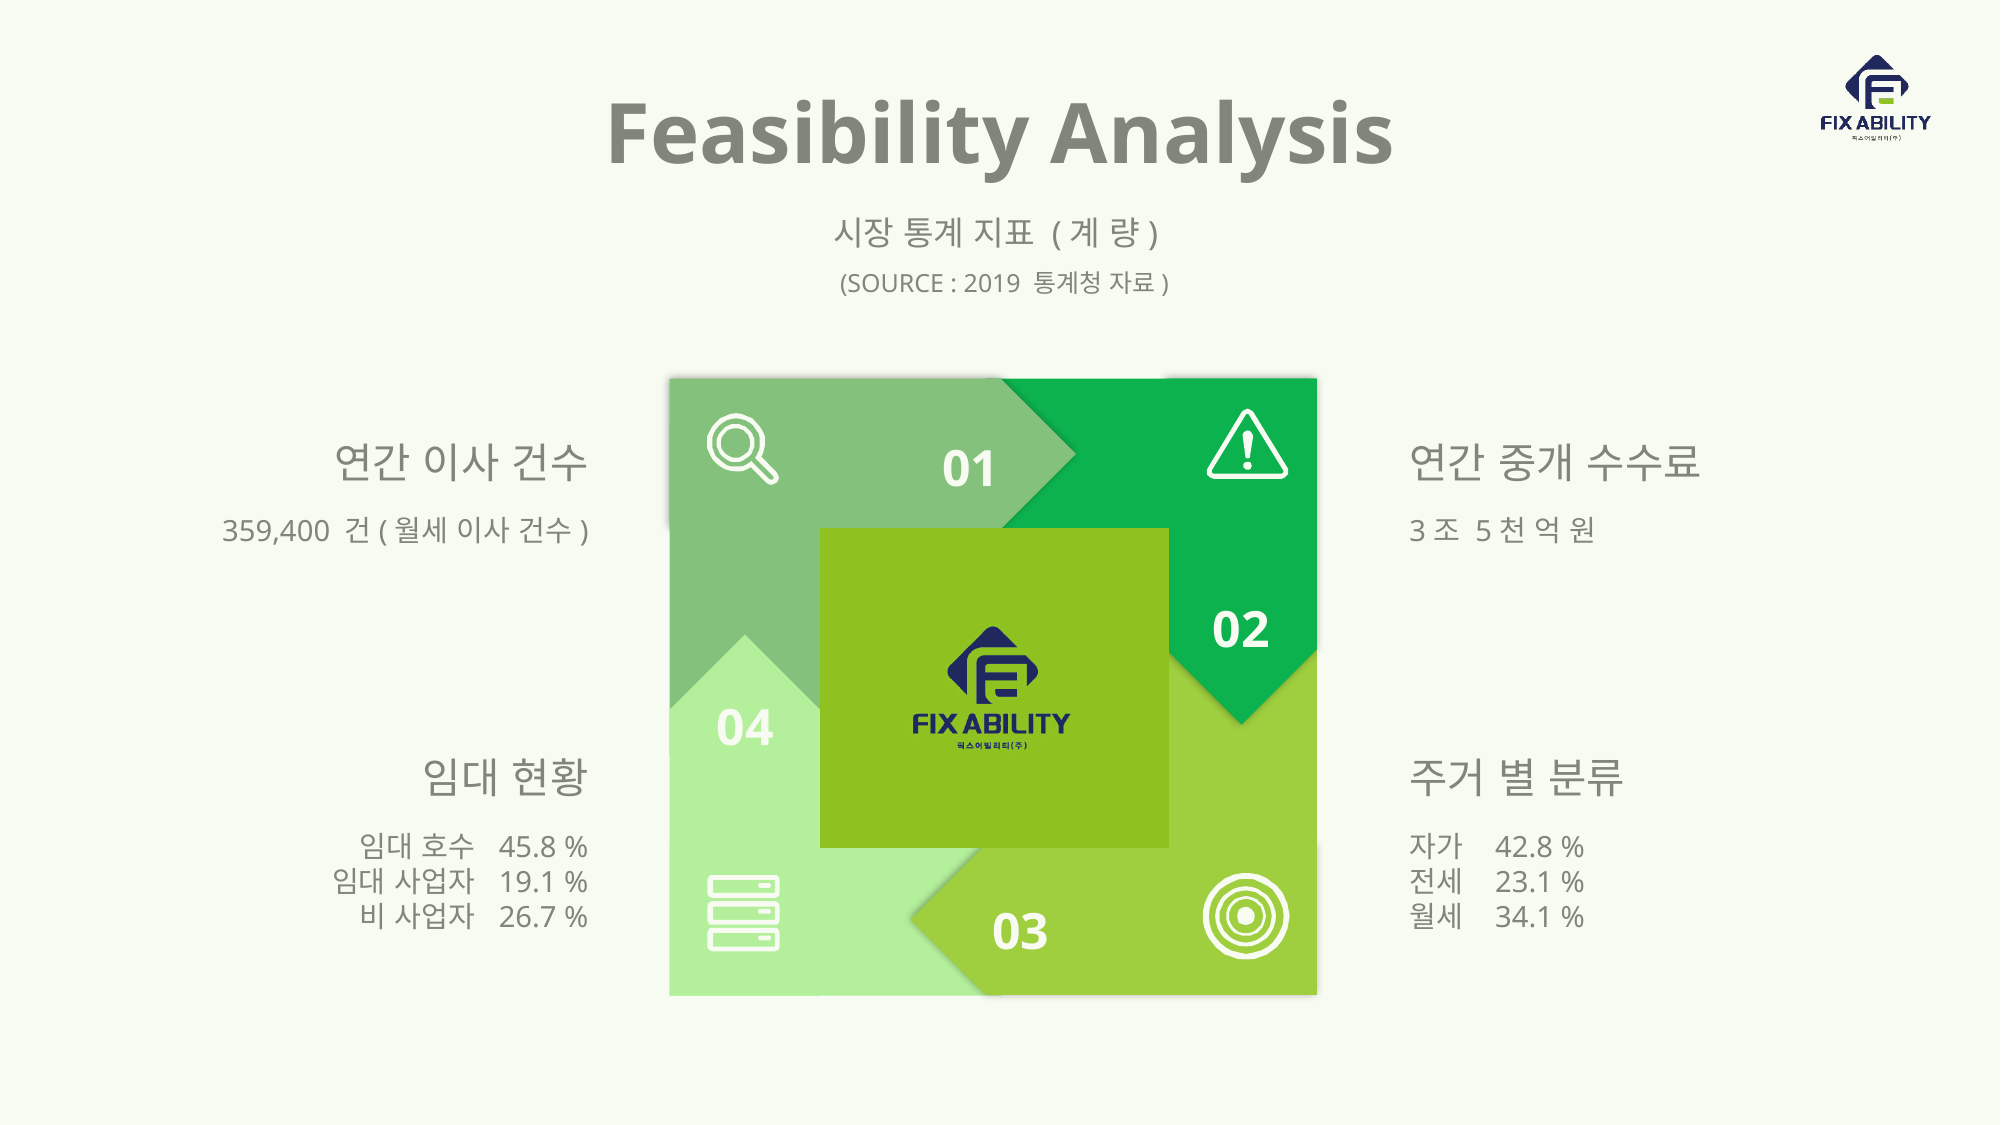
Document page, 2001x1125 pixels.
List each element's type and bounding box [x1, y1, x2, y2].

text_box [95, 744, 604, 943]
picture [1821, 54, 1931, 141]
text_box [0, 0, 2000, 1125]
text_box [1394, 744, 1897, 943]
text_box [95, 428, 604, 556]
text_box [669, 378, 1318, 996]
text_box [1394, 428, 1897, 556]
picture [819, 528, 1170, 848]
